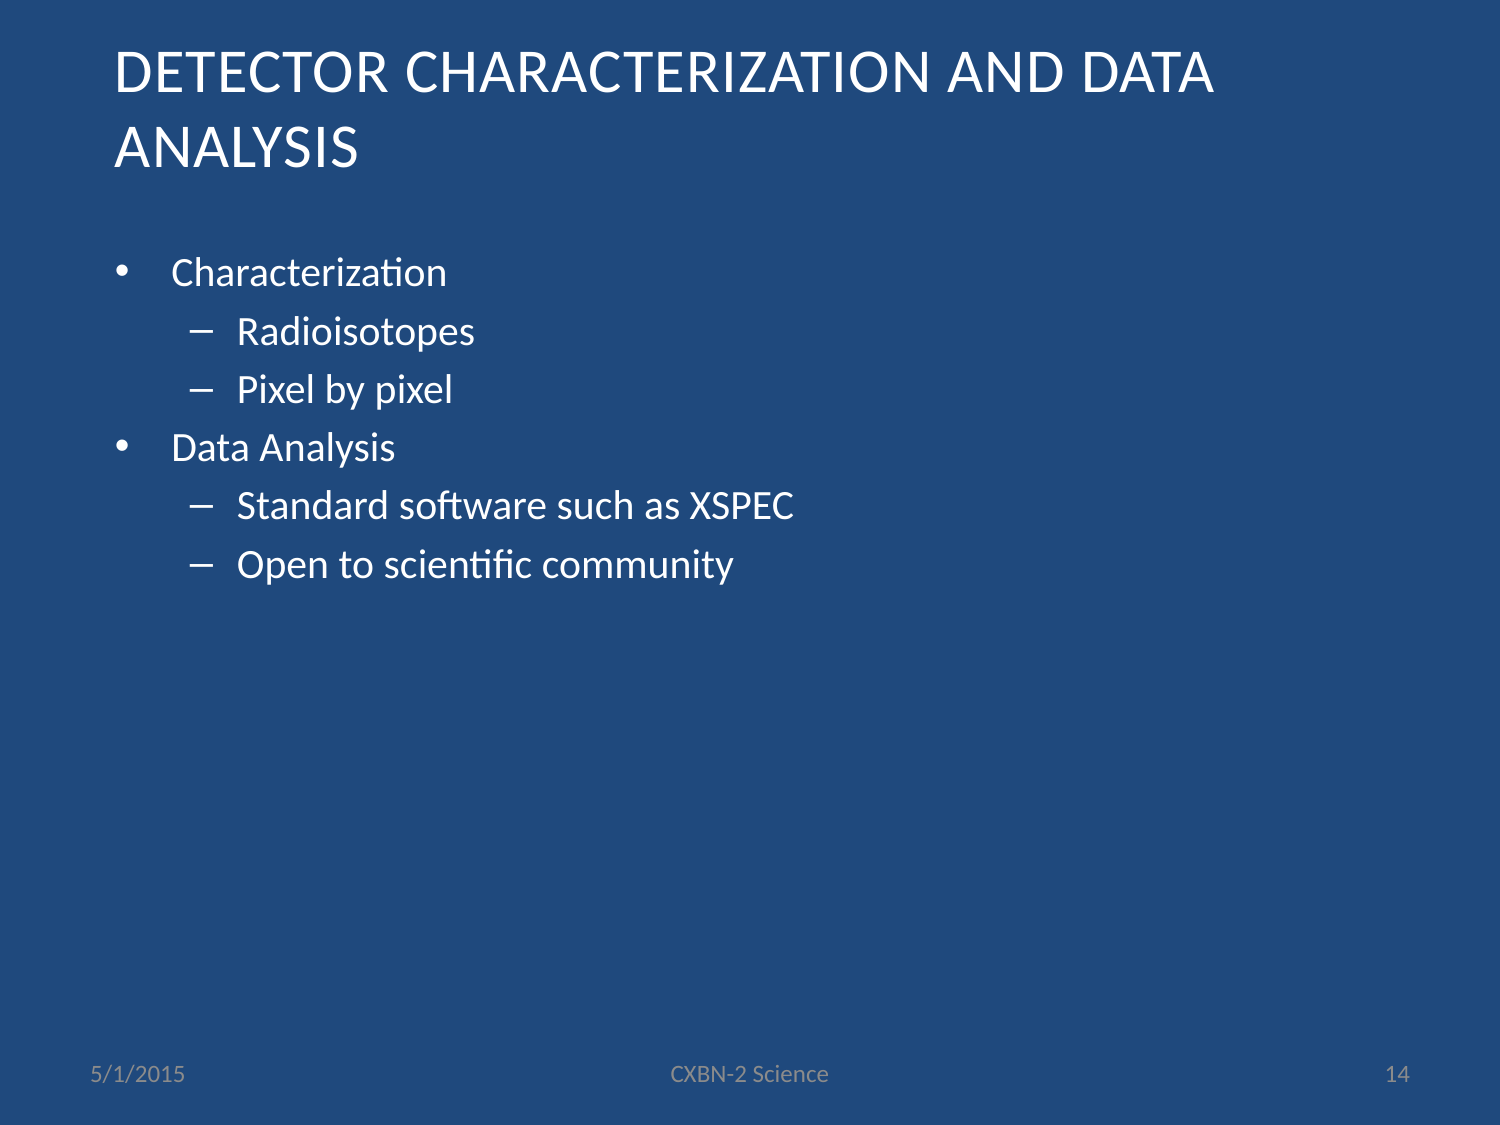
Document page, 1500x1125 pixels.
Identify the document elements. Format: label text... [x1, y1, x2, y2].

list Characterization Radioisotopes Pixel by pixel Data Analysis Standard software such as XSPEC Open to scientific community [99, 237, 1400, 913]
text_box Detector characterization and Data Analysis [99, 62, 1400, 188]
footer CXBN-2 Science [512, 1042, 988, 1103]
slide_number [75, 1042, 425, 1103]
slide_number 14 [1074, 1042, 1425, 1103]
